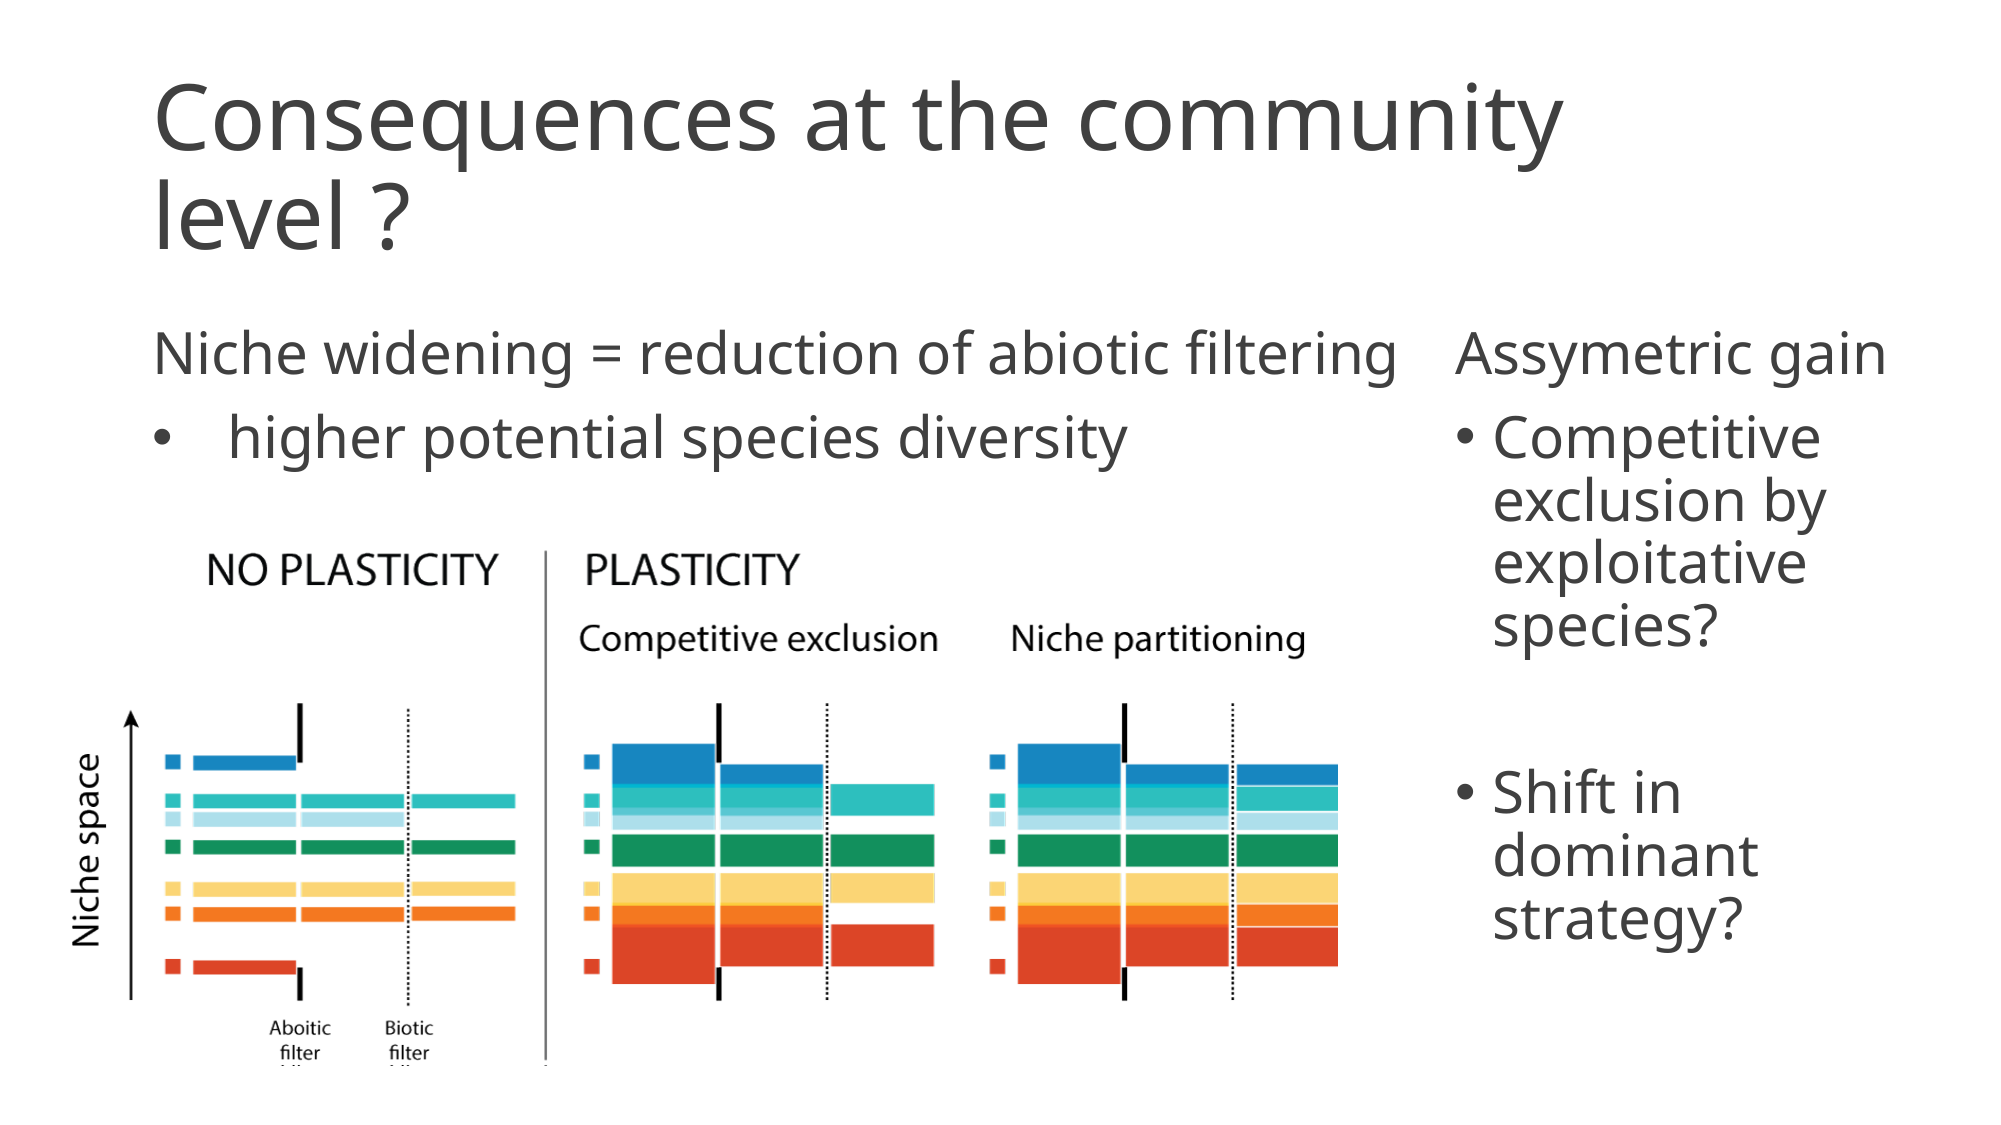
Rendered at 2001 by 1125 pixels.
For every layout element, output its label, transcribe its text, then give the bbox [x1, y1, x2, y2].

list Assymetric gain Competitive exclusion by exploitative species? Shift in dominant strategy? [1440, 316, 1950, 1072]
text_box Niche widening = reduction of abiotic filtering higher potential species diversity [137, 316, 1441, 479]
picture [66, 546, 1338, 1066]
text_box Consequences at the community level ? [137, 59, 1647, 278]
